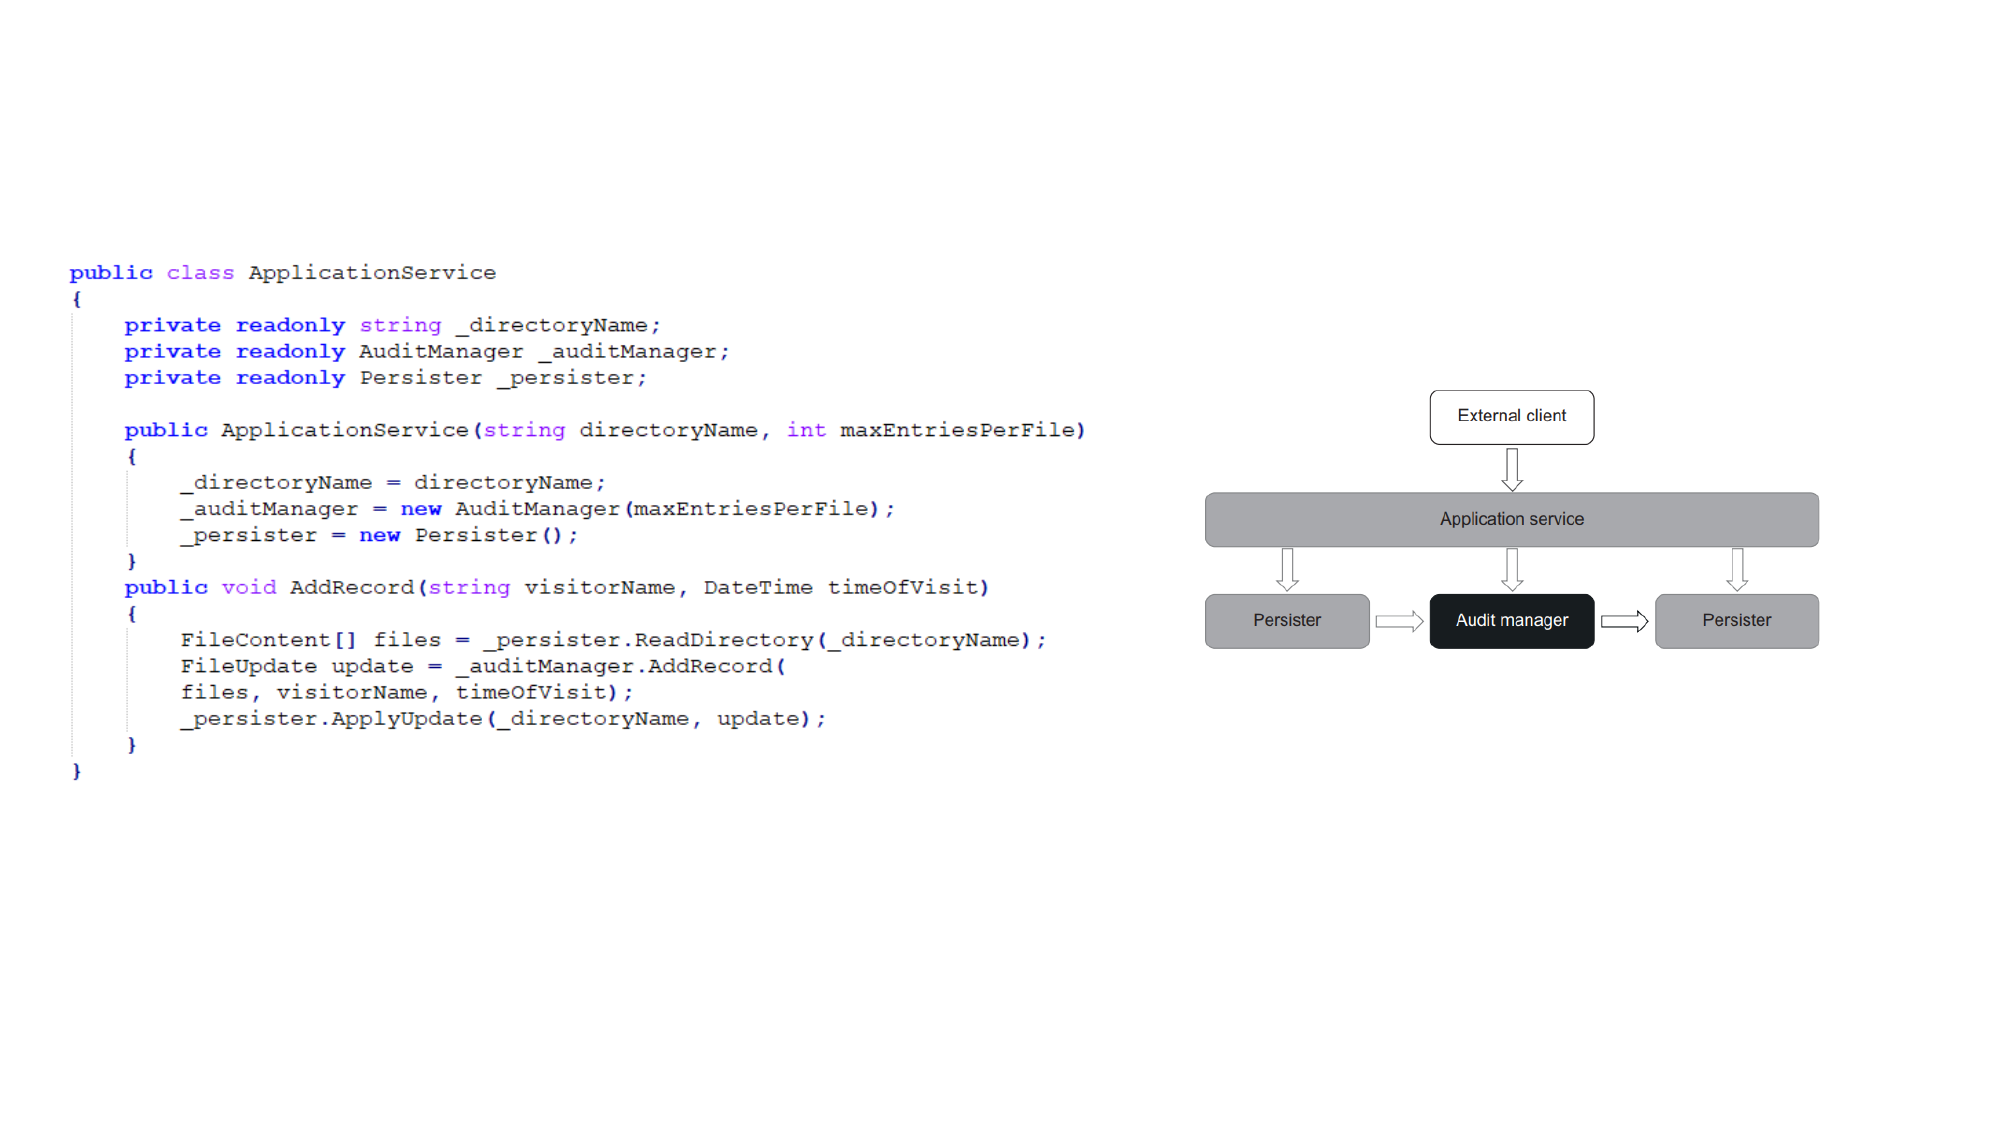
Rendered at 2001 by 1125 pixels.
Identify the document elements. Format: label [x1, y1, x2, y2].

picture [55, 257, 1088, 794]
picture [1142, 375, 1905, 676]
